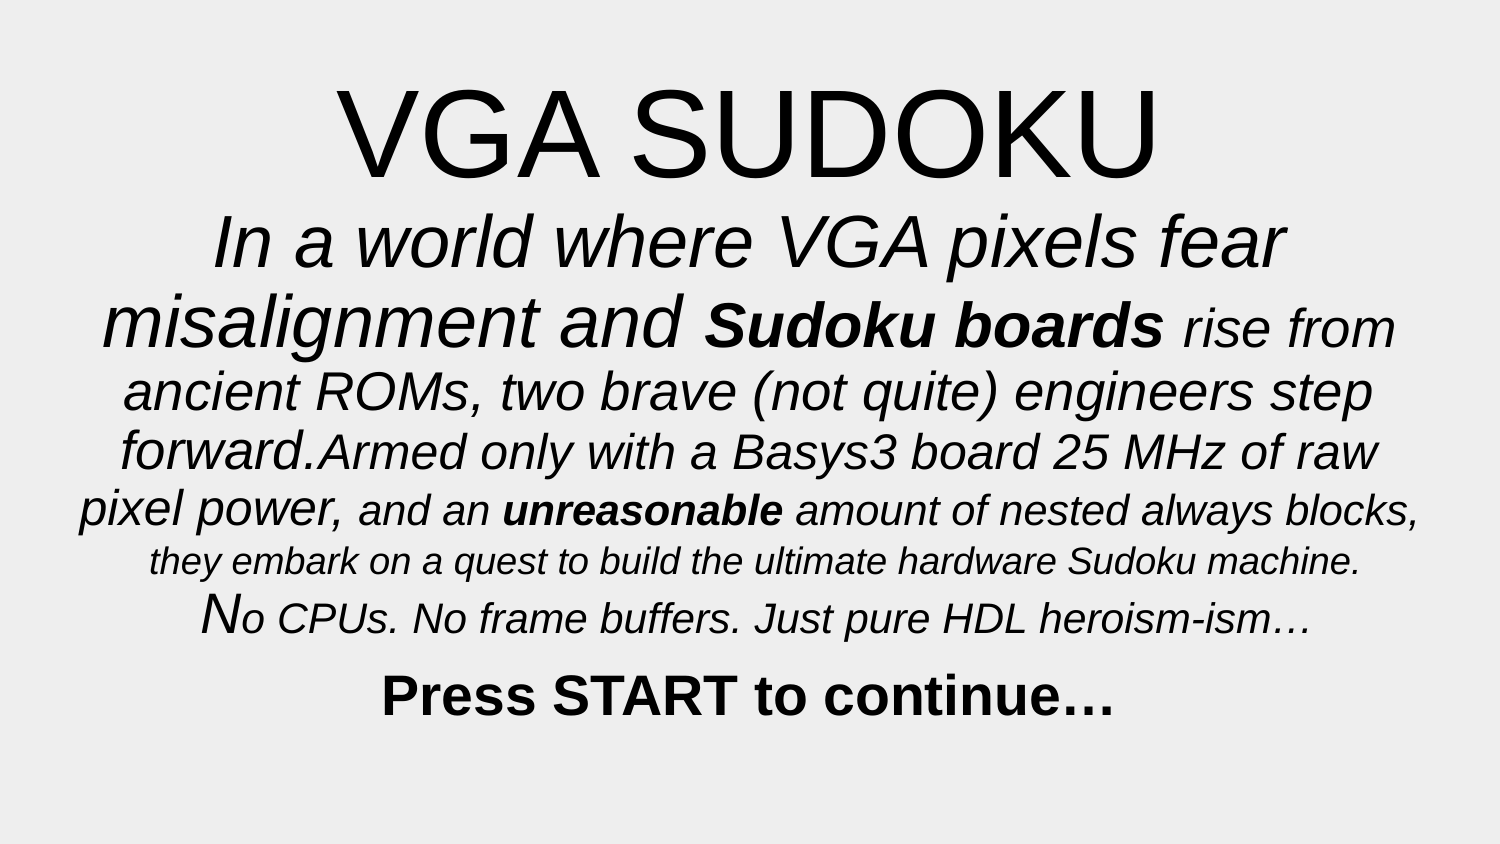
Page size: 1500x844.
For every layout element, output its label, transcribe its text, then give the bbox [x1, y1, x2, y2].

list In a world where VGA pixels fear misalignment and Sudoku boards rise from ancient ROMs, two brave (not quite) engineers step forward.Armed only with a Basys3 board 25 MHz of raw pixel power, and an unreasonable amount of nested always blocks, they embark on a quest to build the ultimate hardware Sudoku machine. No CPUs. No frame buffers. Just pure HDL heroism-ism… Press START to continue… [51, 189, 1449, 750]
title VGA SUDOKU [51, 37, 1449, 132]
